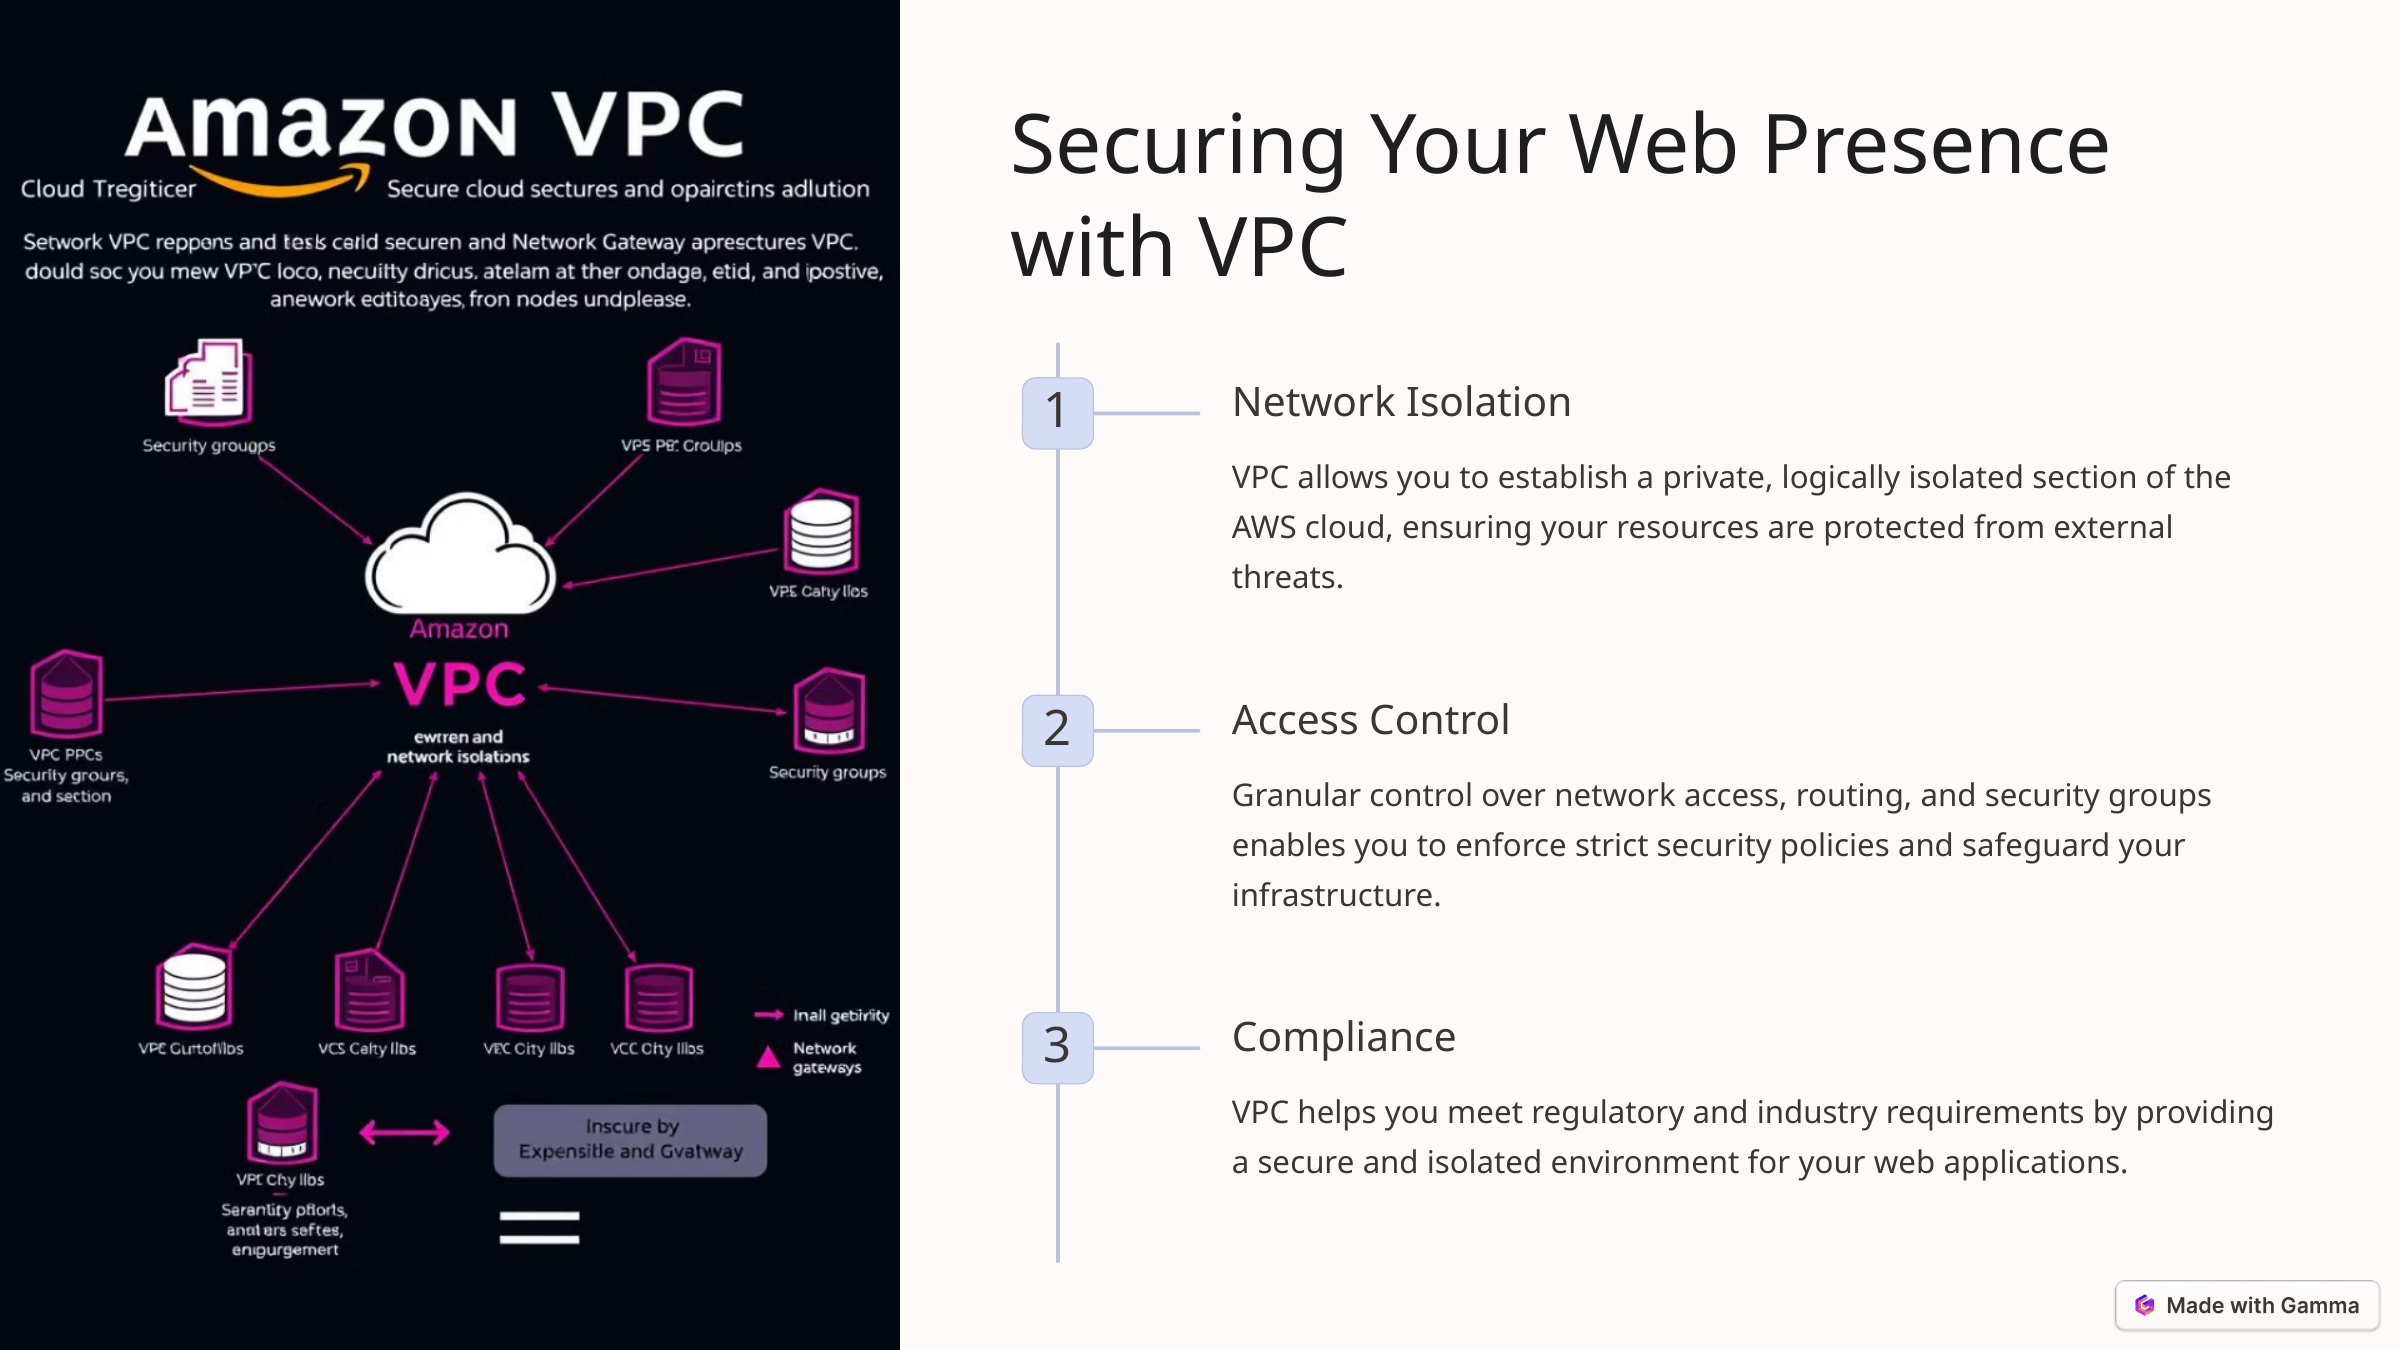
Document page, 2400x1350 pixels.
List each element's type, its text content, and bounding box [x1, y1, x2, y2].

text_box Compliance [1231, 1008, 1648, 1061]
picture [0, 0, 901, 1350]
text_box [1022, 695, 1094, 767]
text_box [1056, 449, 1060, 695]
picture [2106, 1271, 2389, 1339]
text_box [1056, 1084, 1060, 1263]
text_box Granular control over network access, routing, and security groups enables you to enforce strict security policies and safeguard your infrastructure. [1231, 762, 2290, 914]
text_box VPC allows you to establish a private, logically isolated section of the AWS cloud, ensuring your resources are protected from external threats. [1231, 444, 2290, 597]
text_box [1094, 1046, 1201, 1051]
text_box VPC helps you meet regulatory and industry requirements by providing a secure and isolated environment for your web applications. [1231, 1079, 2290, 1232]
text_box Access Control [1231, 691, 1648, 744]
text_box [1056, 342, 1060, 377]
text_box [1094, 411, 1201, 416]
text_box 3 [1043, 1023, 1073, 1074]
text_box [1022, 377, 1094, 449]
text_box [1056, 767, 1060, 1012]
text_box 1 [1048, 388, 1068, 439]
text_box Network Isolation [1231, 373, 1648, 426]
text_box 2 [1043, 705, 1073, 756]
text_box [1022, 1012, 1094, 1084]
text_box Securing Your Web Presence with VPC [1010, 87, 2290, 295]
text_box [1094, 728, 1201, 733]
